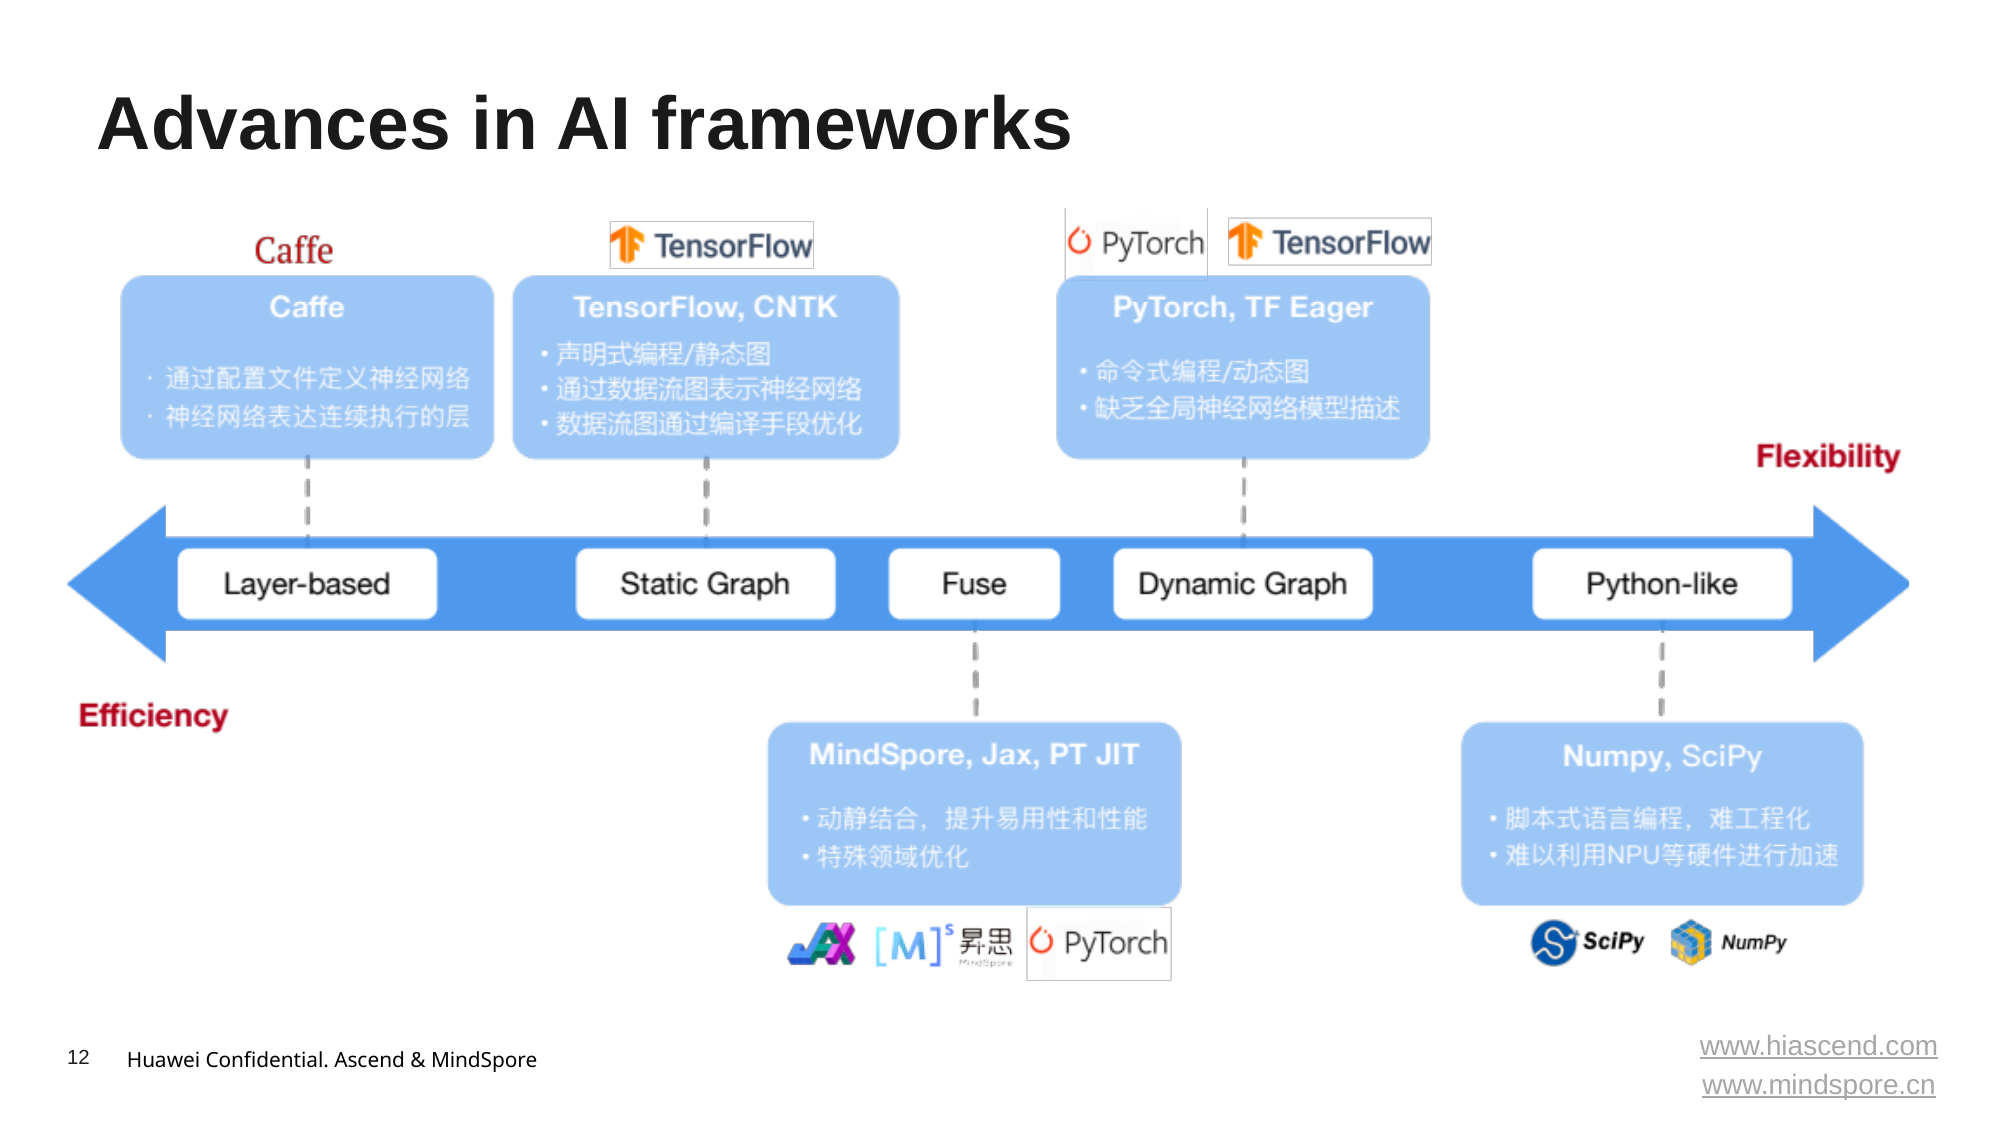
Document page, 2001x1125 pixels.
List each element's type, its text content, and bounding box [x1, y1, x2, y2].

text_box Advances in AI frameworks [96, 74, 1261, 166]
picture [66, 207, 1910, 983]
